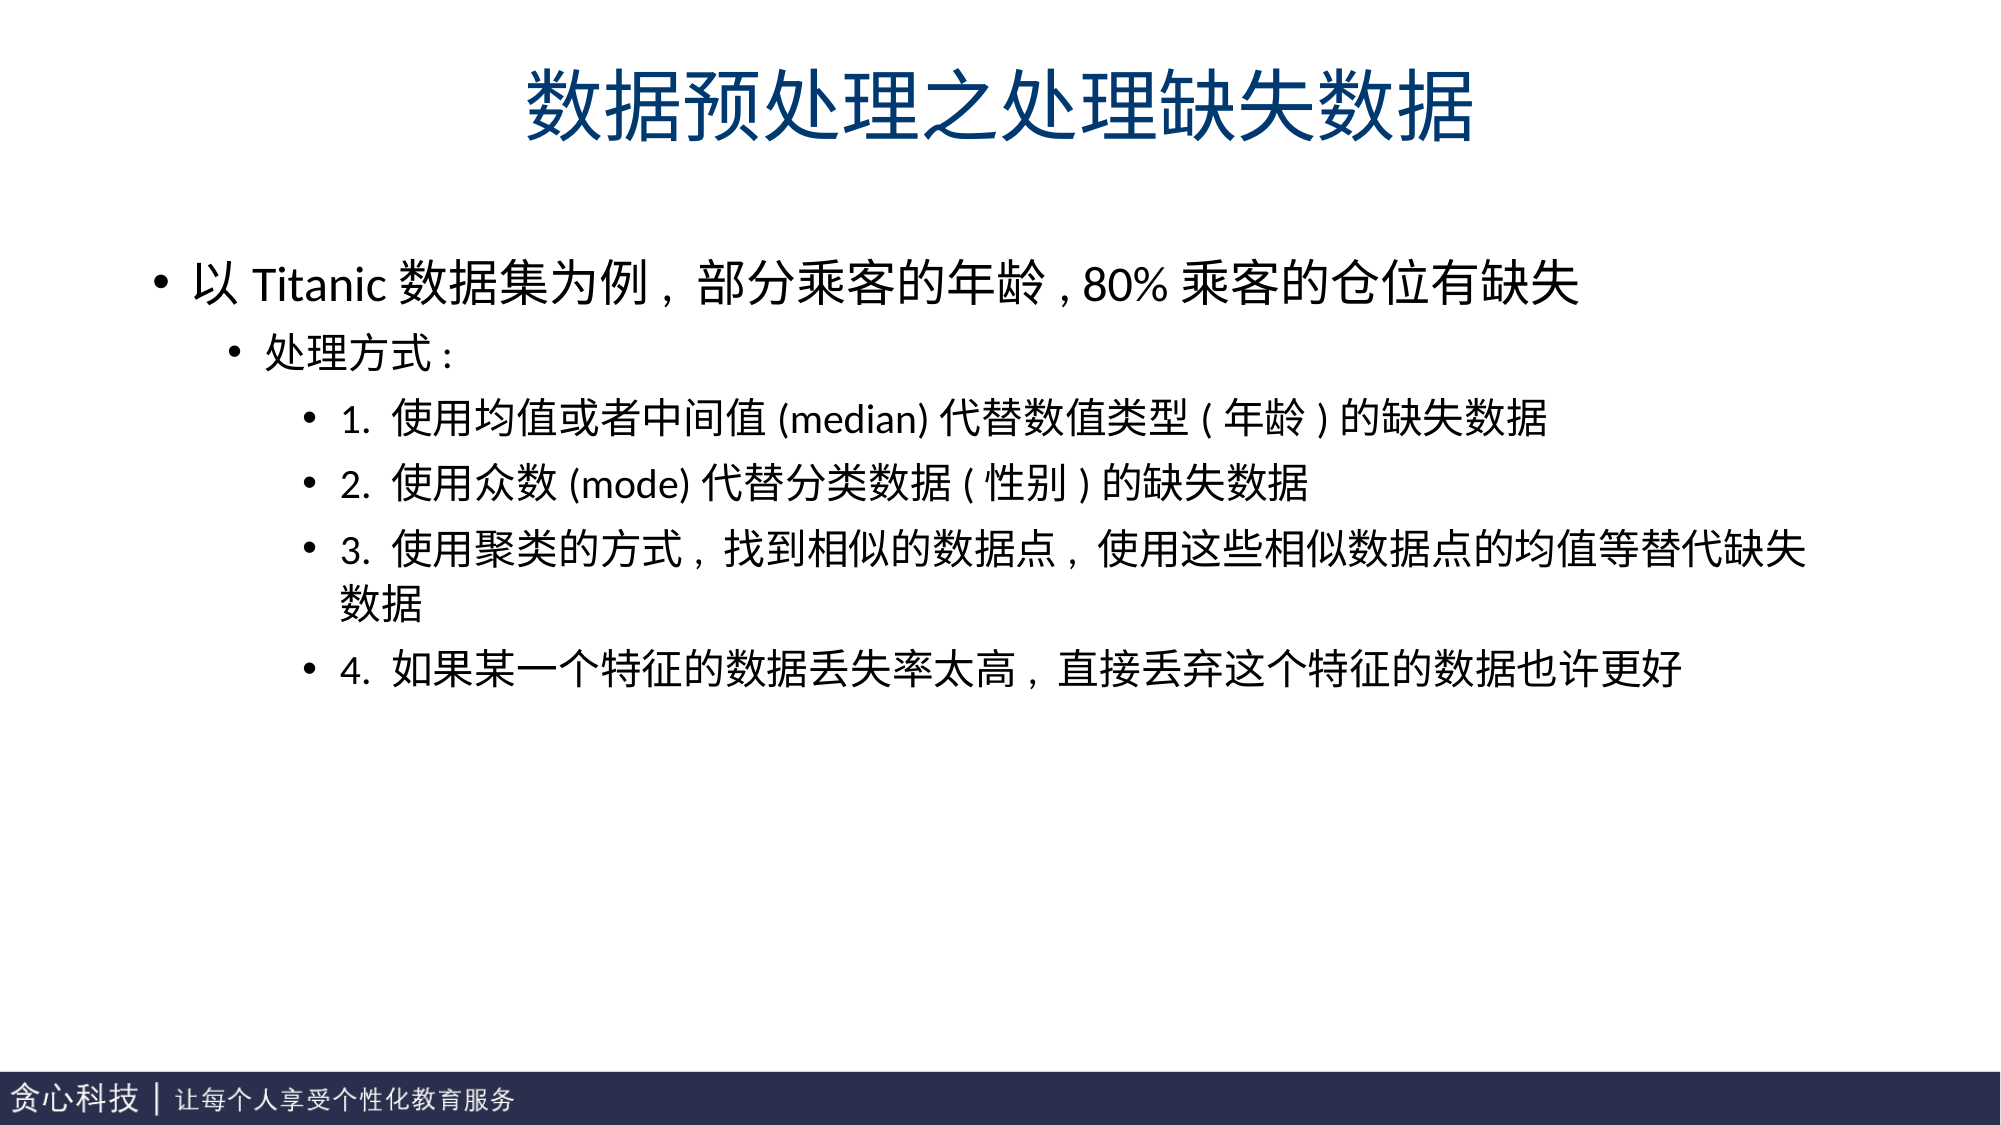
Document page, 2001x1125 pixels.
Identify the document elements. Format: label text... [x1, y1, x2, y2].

list 以Titanic数据集为例, 部分乘客的年龄, 80%乘客的仓位有缺失 处理方式: 1. 使用均值或者中间值(median)代替数值类型(年龄)的缺失数据 2. 使用众数(mode)代替分类数据(性别)的缺失数据 3. 使用聚类的方式, 找到相似的数据点, 使用这些相似数据点的均值等替代缺失数据 4. 如果某一个特征的数据丢失率太高, 直接丢弃这个特征的数据也许更好 [137, 384, 1863, 952]
picture [0, 0, 2001, 1125]
text_box [137, 166, 1863, 384]
title 数据预处理之处理缺失数据 [137, 1, 1863, 166]
